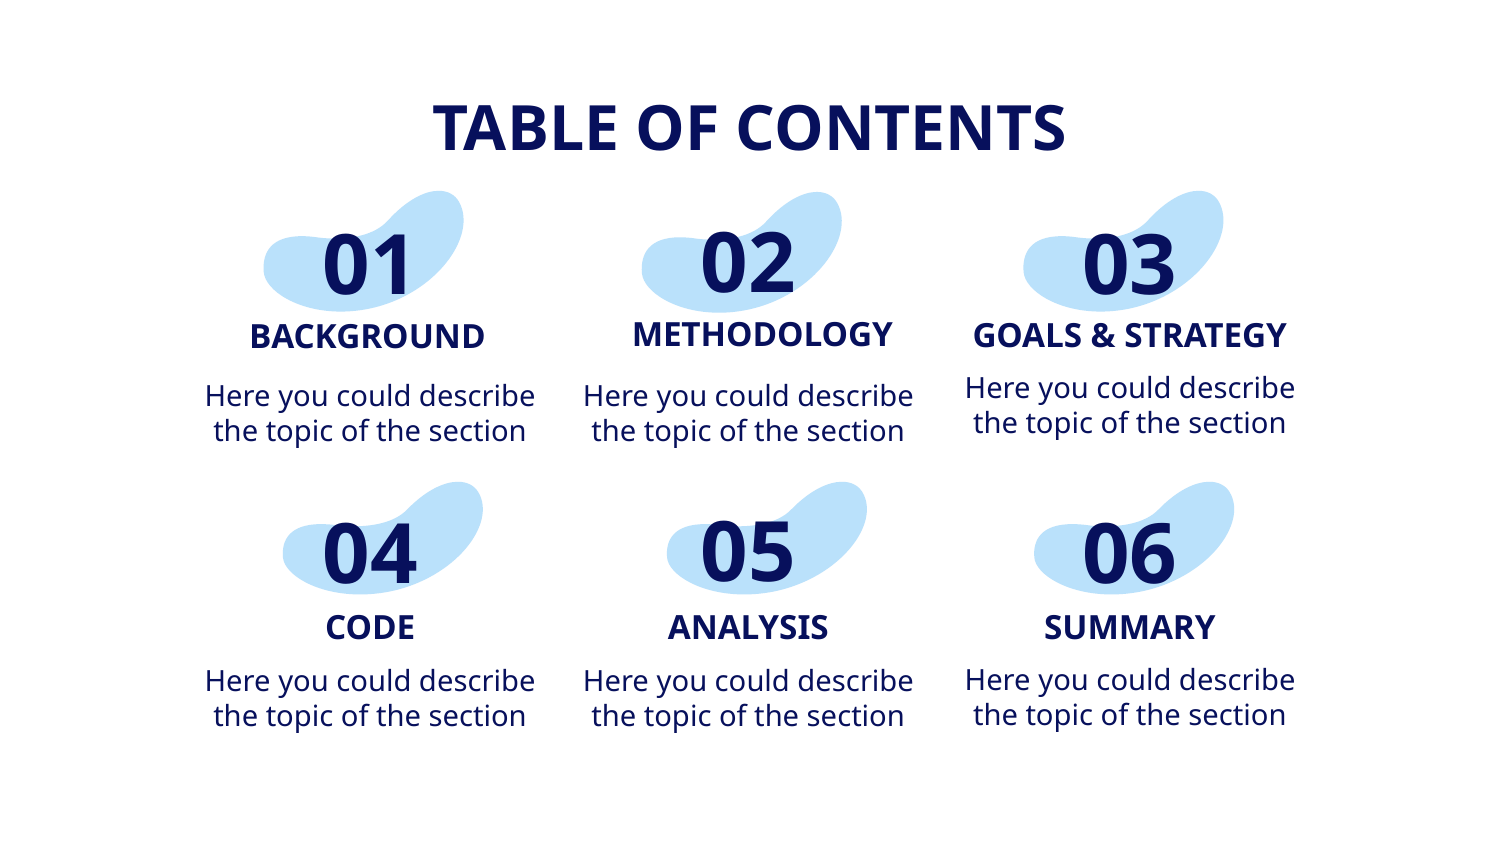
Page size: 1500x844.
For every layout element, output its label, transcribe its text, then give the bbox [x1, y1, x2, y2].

subtitle Here you could describe the topic of the section [946, 645, 1314, 777]
title CODE [172, 591, 564, 664]
title GOALS & STRATEGY [932, 299, 1328, 373]
title 03 [946, 207, 1314, 316]
subtitle Here you could describe the topic of the section [564, 362, 933, 468]
title TABLE OF CONTENTS [75, 72, 1425, 153]
subtitle Here you could describe the topic of the section [946, 354, 1314, 468]
title 01 [186, 206, 554, 316]
title 06 [946, 498, 1314, 603]
subtitle Here you could describe the topic of the section [186, 647, 554, 778]
title ANALYSIS [564, 603, 933, 647]
title BACKGROUND [183, 299, 552, 373]
title 04 [186, 498, 554, 603]
title SUMMARY [946, 603, 1314, 645]
title 05 [564, 494, 933, 603]
subtitle Here you could describe the topic of the section [186, 362, 554, 476]
title 02 [564, 202, 933, 316]
title METHODOLOGY [578, 316, 932, 362]
subtitle Here you could describe the topic of the section [564, 647, 933, 778]
